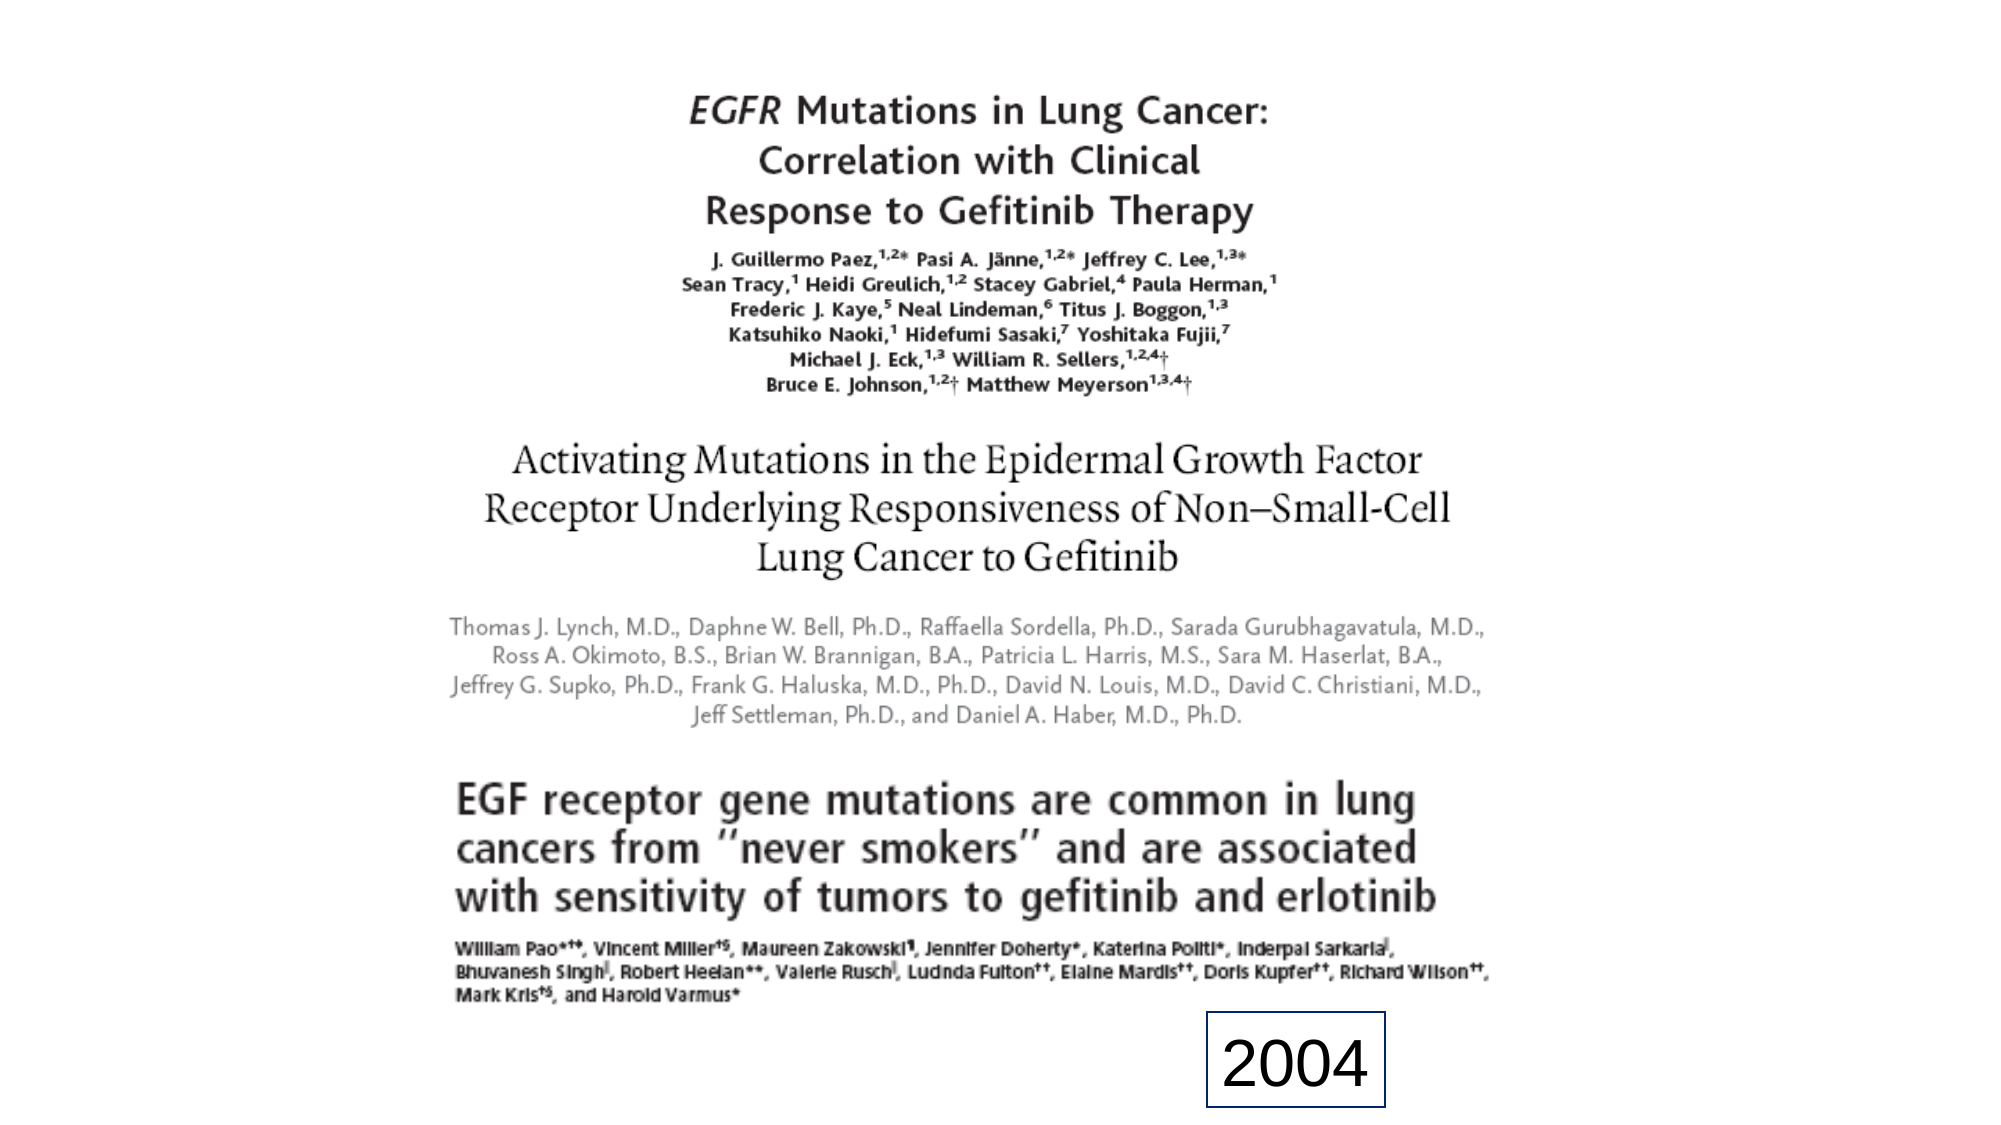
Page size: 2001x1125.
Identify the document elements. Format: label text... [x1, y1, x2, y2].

picture [449, 776, 1503, 1014]
picture [423, 431, 1529, 750]
picture [649, 71, 1303, 406]
text_box Paez JG, et al. Science. 2004;304(5676):1497-1500. Lynch TJ, et al. N Engl J Med. 2004;350(21):2129-2139. Pao W, et al. Proc Natl Acad Sci U S A. 2004;101(36):13306-13311. [941, 1025, 1743, 1115]
text_box 2004 [1206, 1014, 1386, 1108]
